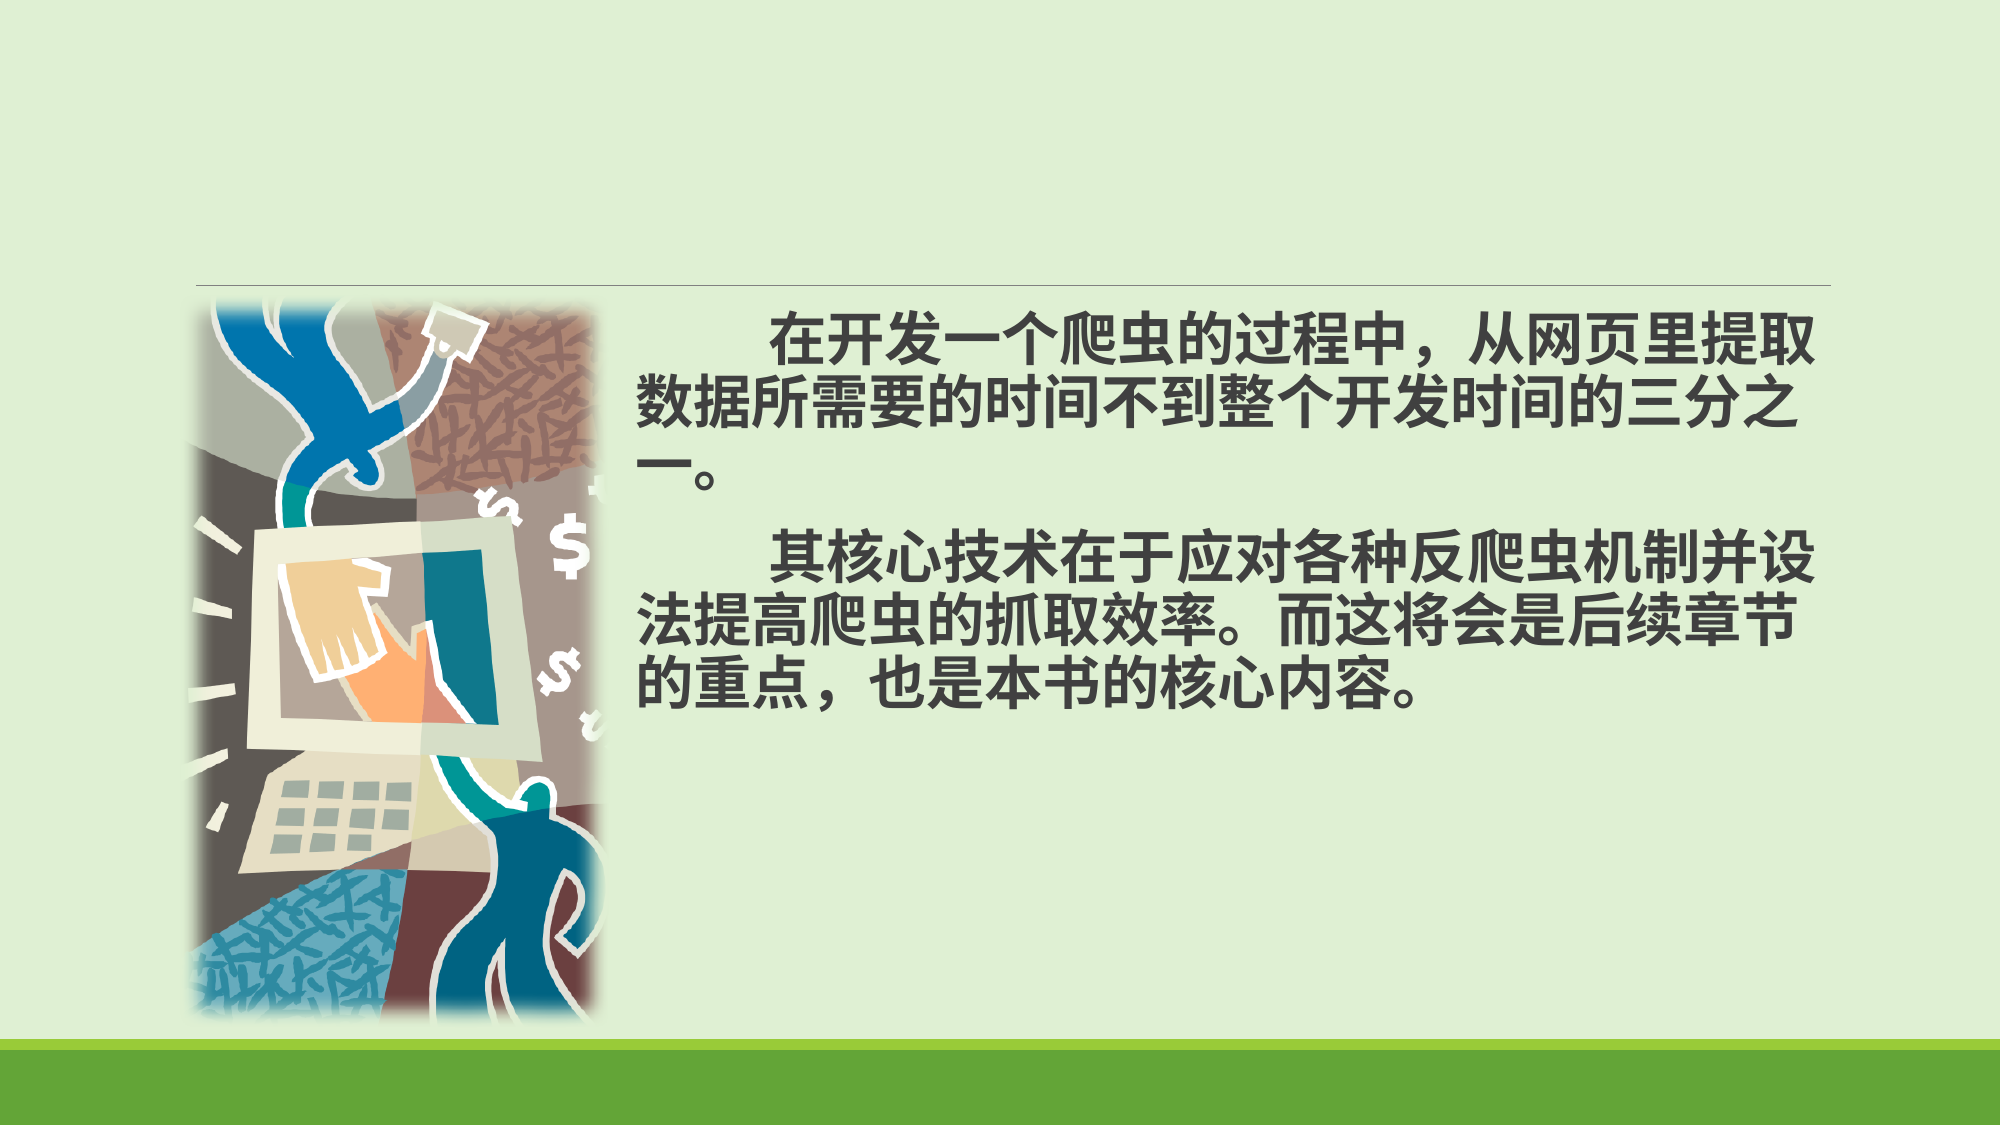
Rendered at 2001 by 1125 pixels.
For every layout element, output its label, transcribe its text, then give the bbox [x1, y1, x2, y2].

list 在开发一个爬虫的过程中，从网页里提取数据所需要的时间不到整个开发时间的三分之一。 其核心技术在于应对各种反爬虫机制并设法提高爬虫的抓取效率。而这将会是后续章节的重点，也是本书的核心内容。 [629, 302, 1830, 963]
picture [179, 284, 621, 1041]
